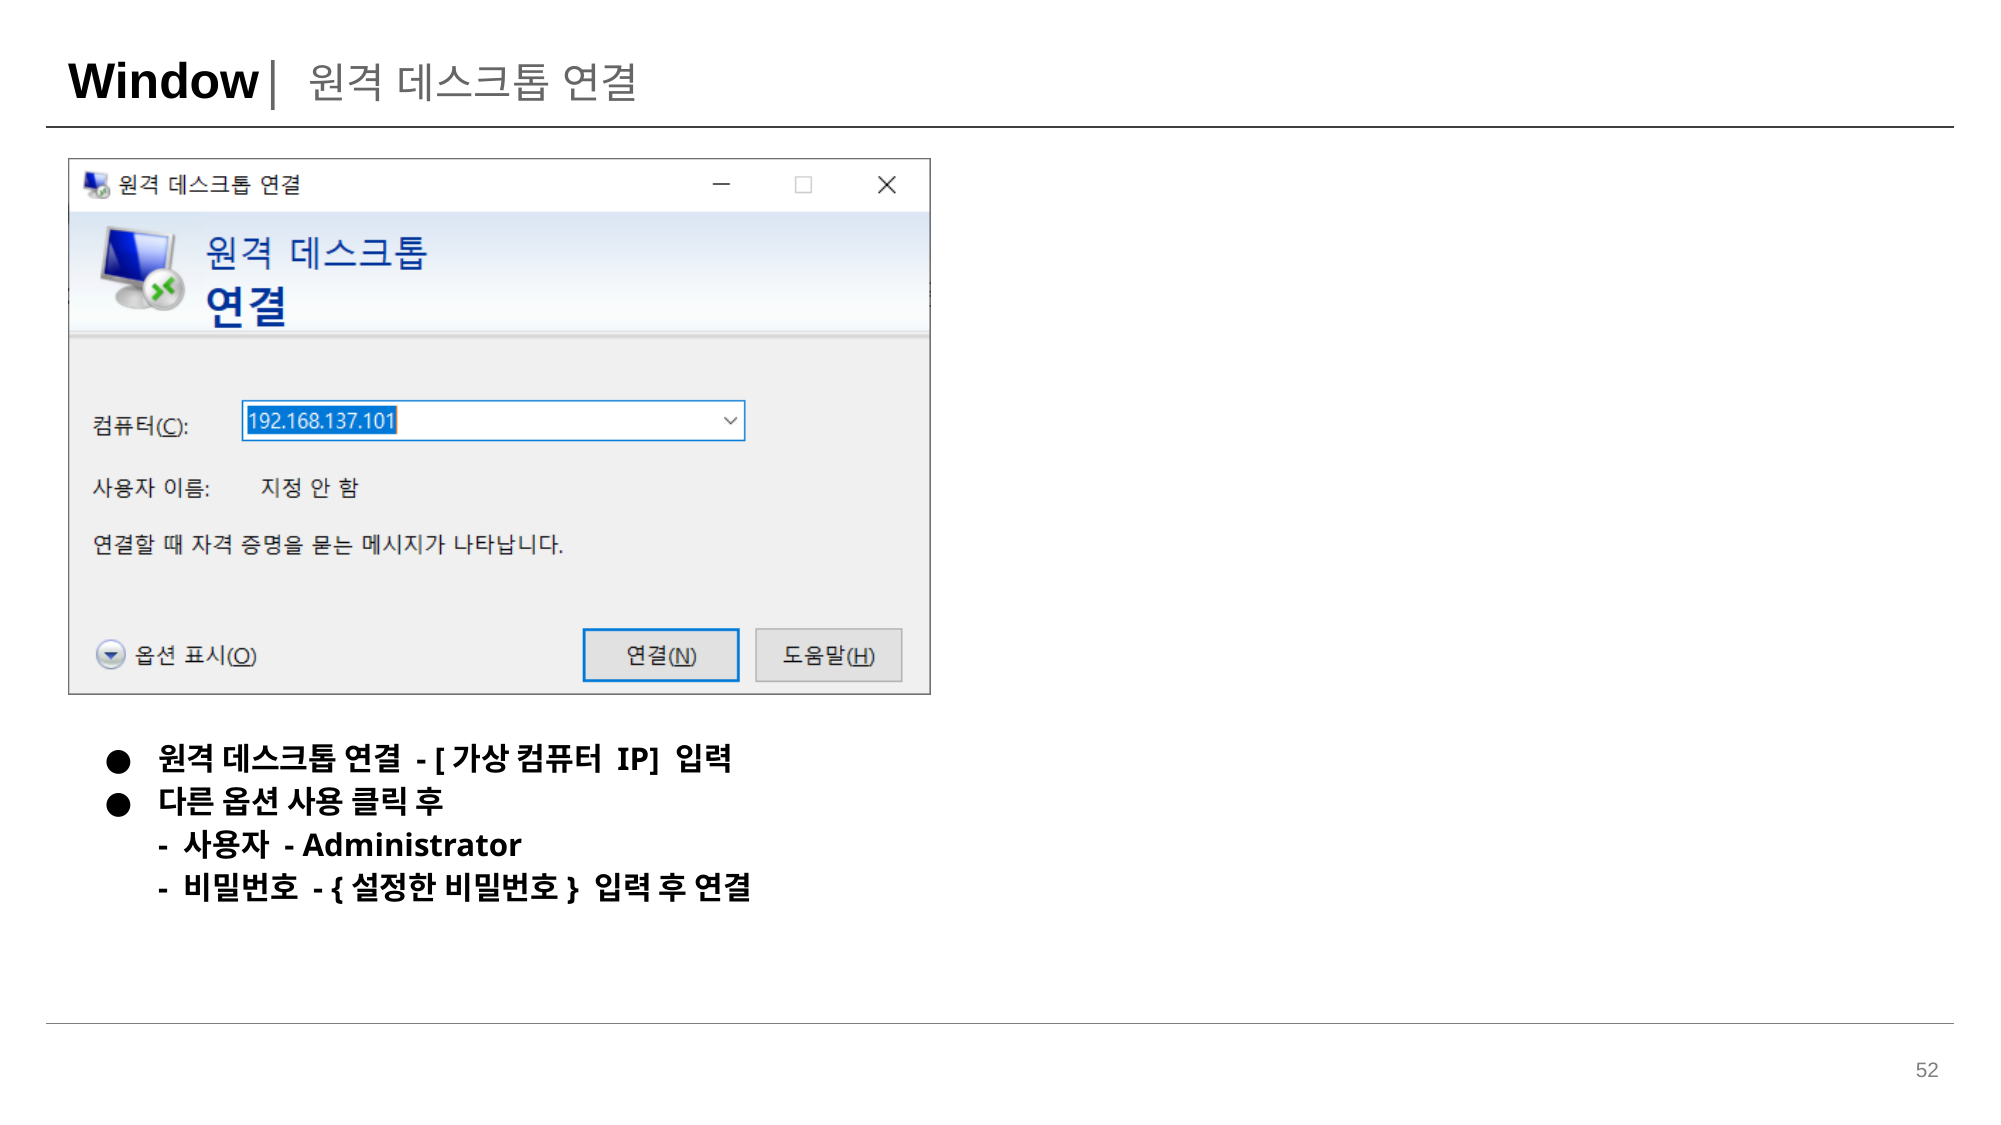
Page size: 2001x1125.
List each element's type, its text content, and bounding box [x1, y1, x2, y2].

picture [67, 158, 931, 695]
title Window| 원격 데스크톱 연결 [68, 40, 1840, 125]
text_box 원격 데스크톱 연결 - [가상 컴퓨터 IP] 입력 다른 옵션 사용 클릭 후 - 사용자 - Administrator - 비밀번호 - {설정한 비밀번호} 입력 후 연결 [68, 718, 1272, 868]
